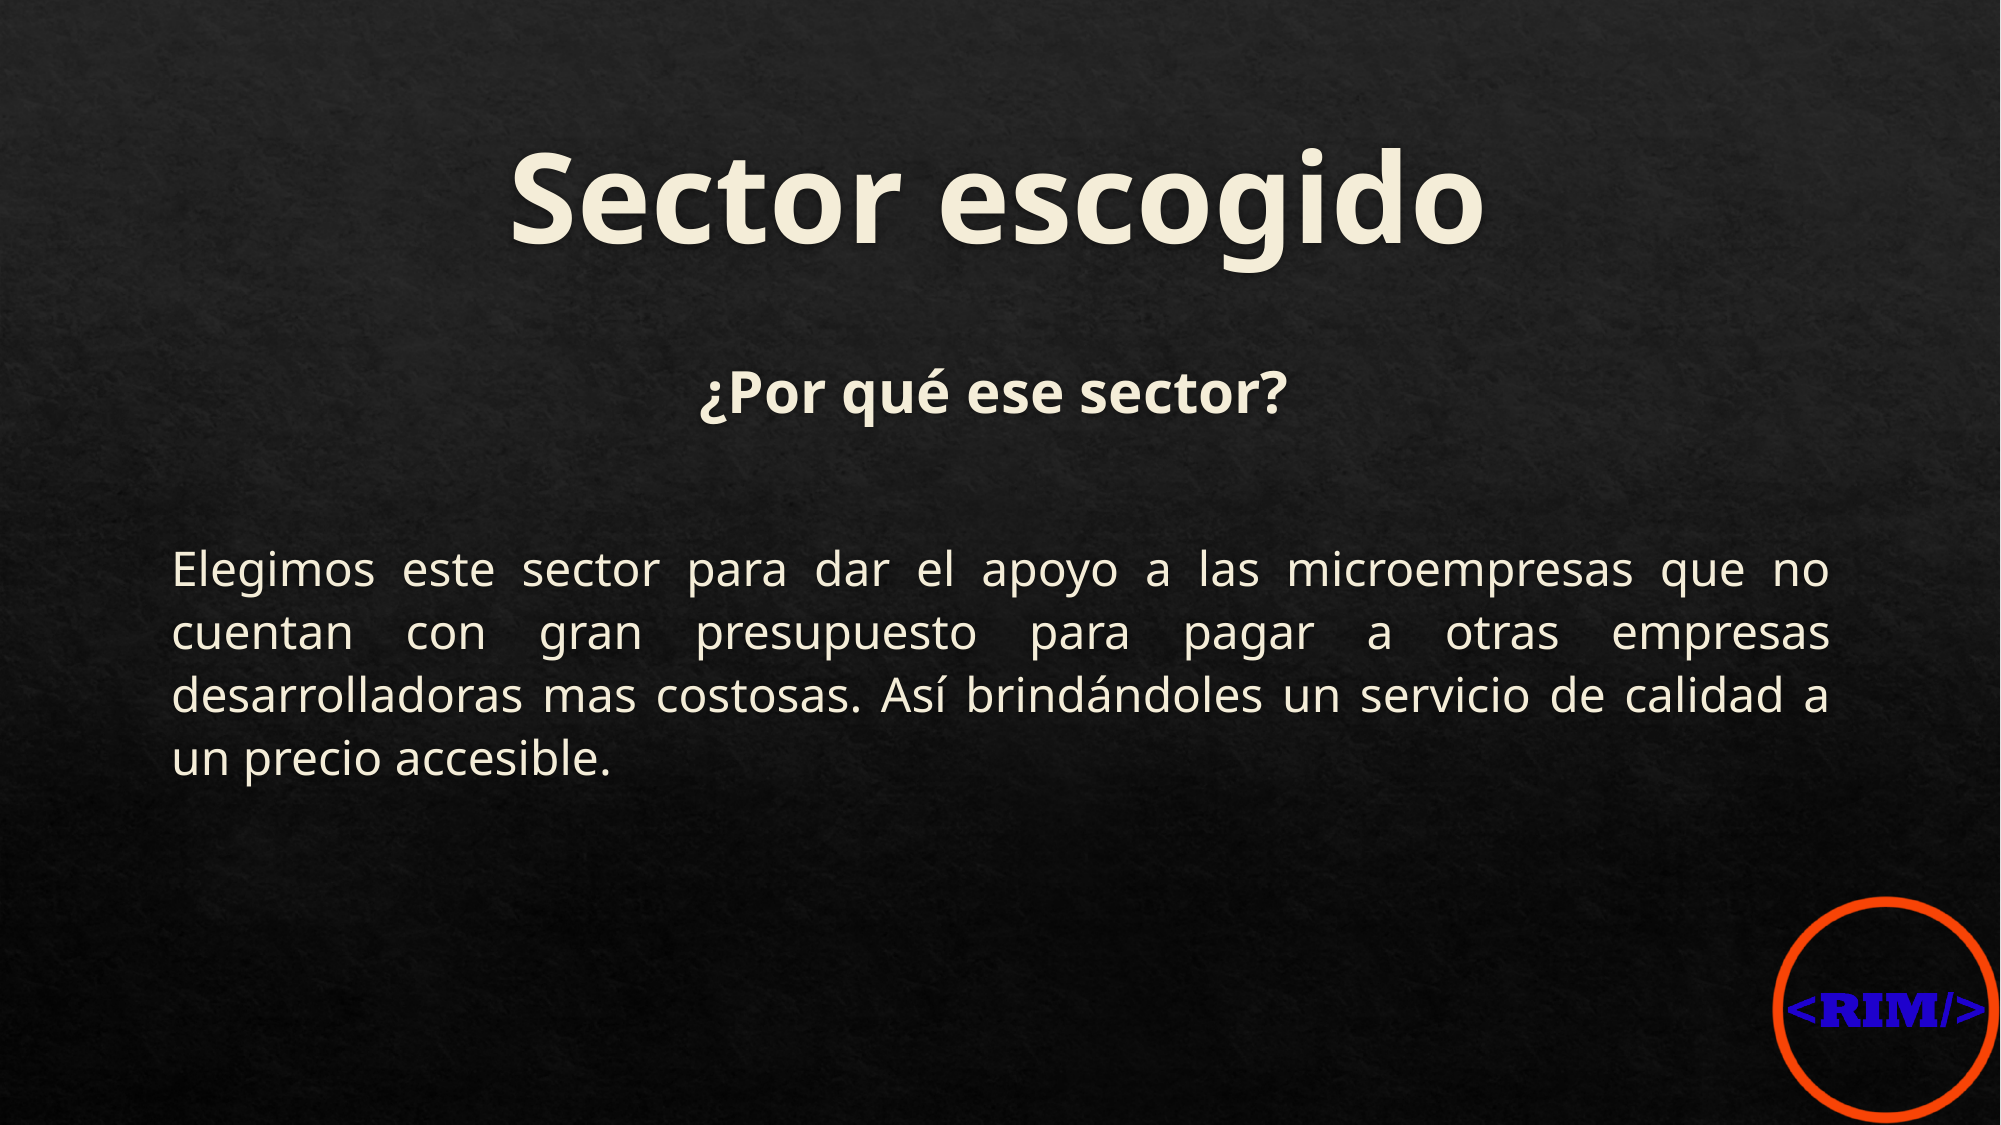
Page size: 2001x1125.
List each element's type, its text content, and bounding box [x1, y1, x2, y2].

title Sector escogido [149, 99, 1849, 307]
picture [1770, 894, 2000, 1125]
list ¿Por qué ese sector? Elegimos este sector para dar el apoyo a las microempresas que no cuentan con gran presupuesto para pagar a otras empresas desarrolladoras mas costosas. Así brindándoles un servicio de calidad a un precio accesible. [149, 340, 1849, 950]
